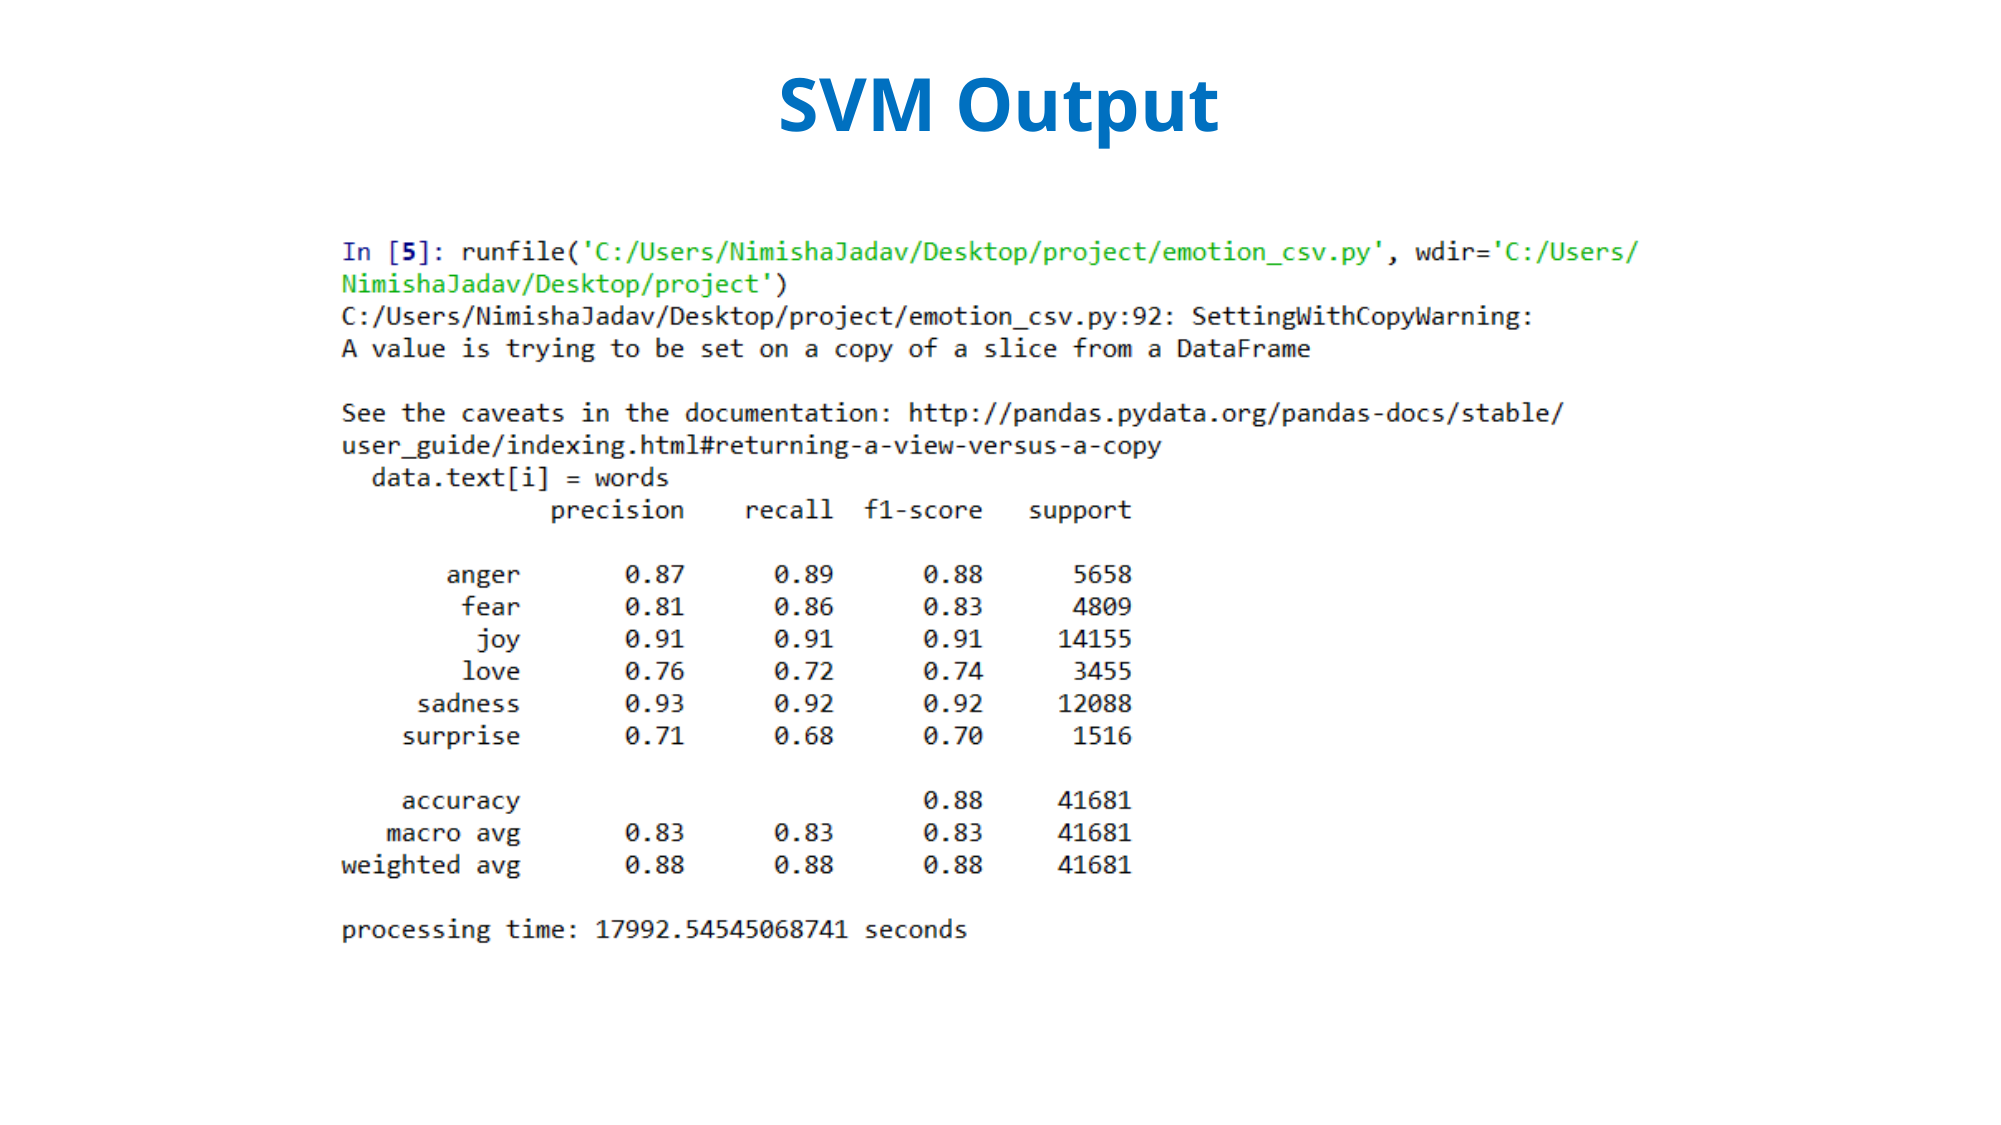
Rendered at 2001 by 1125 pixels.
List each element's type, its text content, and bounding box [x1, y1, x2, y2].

title SVM Output [137, 59, 1863, 155]
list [337, 225, 1663, 956]
